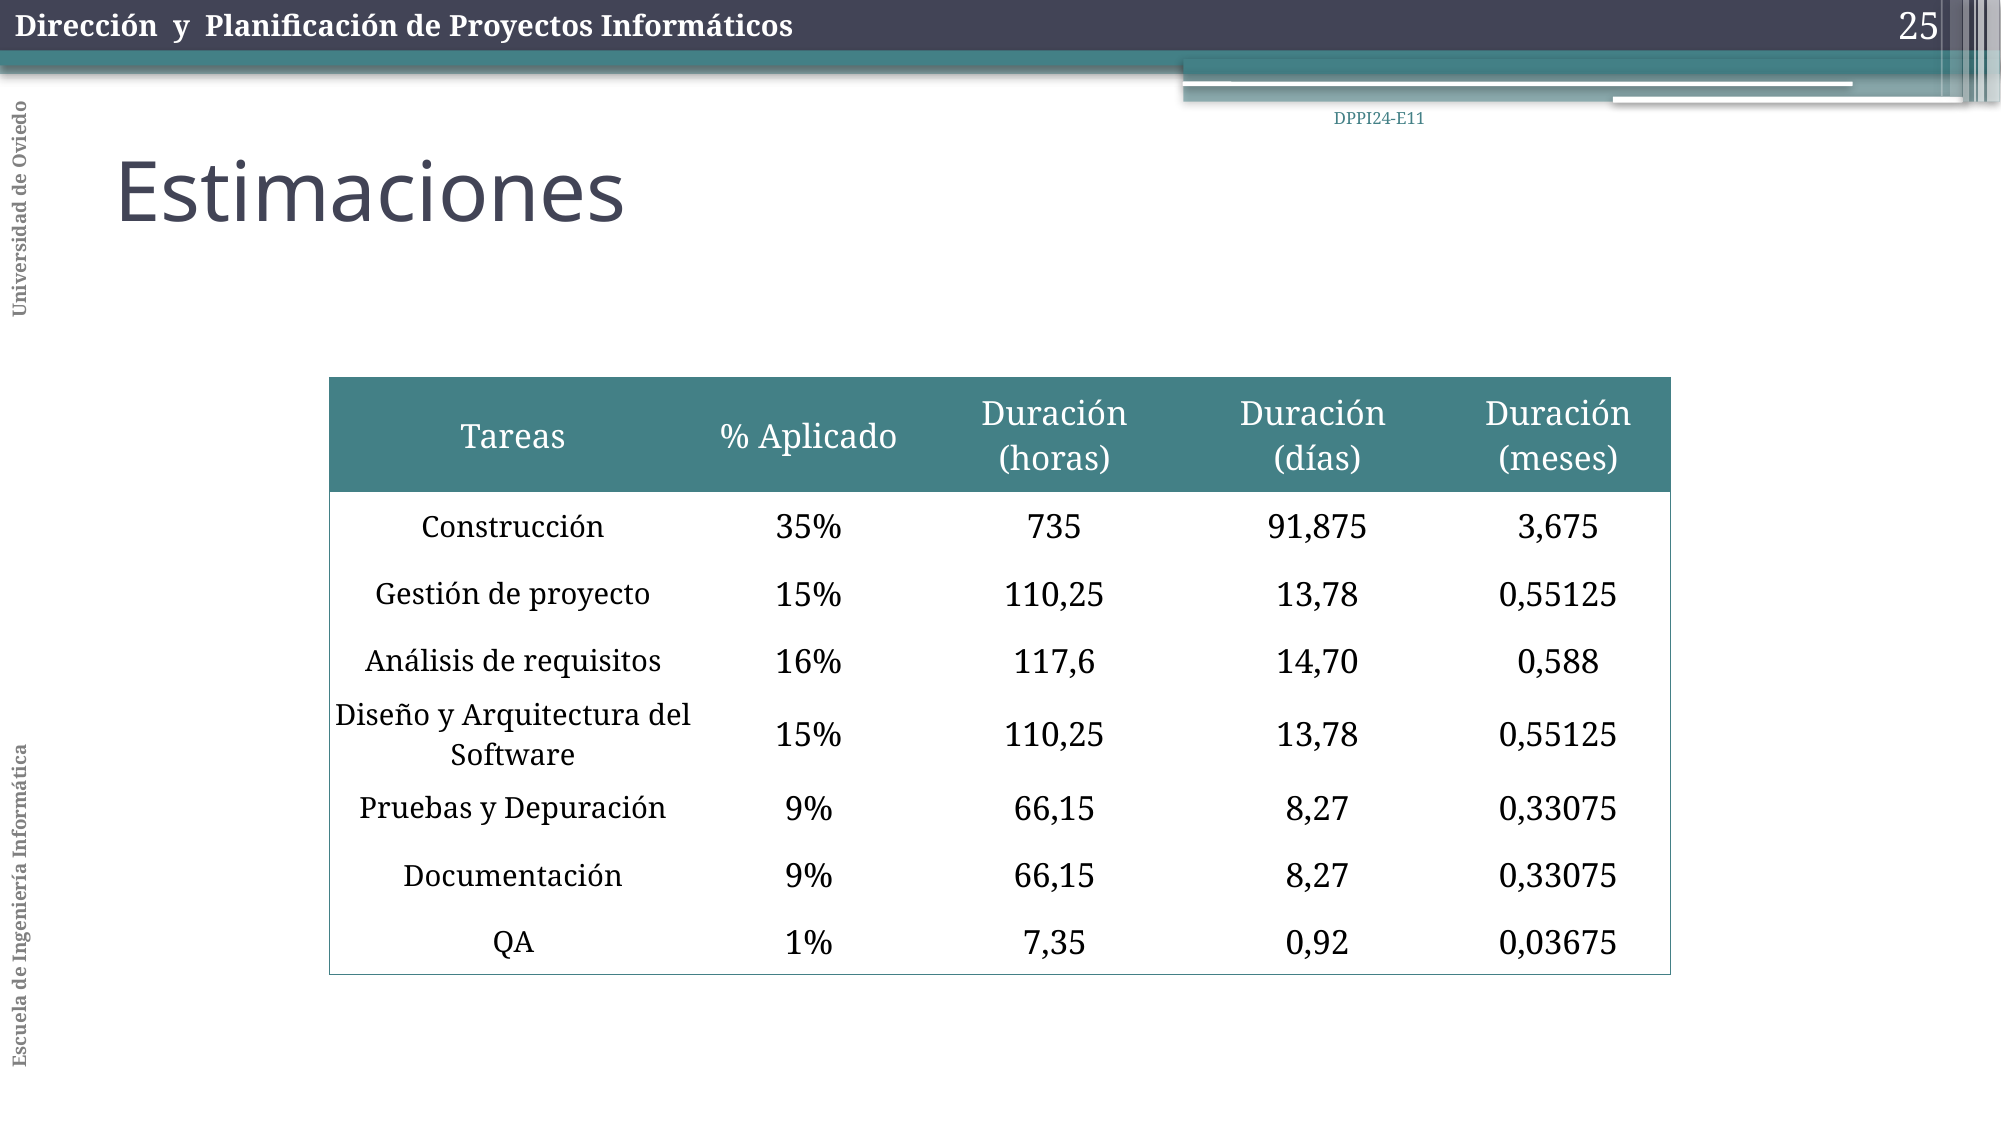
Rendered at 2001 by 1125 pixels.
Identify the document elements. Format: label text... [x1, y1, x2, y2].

table_cell 0,55125 [1446, 693, 1670, 774]
table_cell 1% [697, 908, 921, 974]
table_cell 110,25 [921, 559, 1189, 626]
table_cell Análisis de requisitos [330, 626, 697, 693]
table_header Duración (meses) [1446, 378, 1670, 492]
slide_number 25 [1788, 0, 1955, 61]
table_header Duración (días) [1189, 378, 1446, 492]
table_cell 0,55125 [1446, 559, 1670, 626]
table_cell 15% [697, 559, 921, 626]
table_cell 13,78 [1189, 559, 1446, 626]
table_cell 15% [697, 693, 921, 774]
table_cell 8,27 [1189, 841, 1446, 908]
table_cell 3,675 [1446, 492, 1670, 559]
table_cell 66,15 [921, 774, 1189, 841]
table_cell 0,33075 [1446, 774, 1670, 841]
table_cell 0,92 [1189, 908, 1446, 974]
table_cell Diseño y Arquitectura del Software [330, 693, 697, 774]
table_cell 9% [697, 841, 921, 908]
table_cell QA [330, 908, 697, 974]
table_cell Gestión de proyecto [330, 559, 697, 626]
table_cell 9% [697, 774, 921, 841]
table_cell 110,25 [921, 693, 1189, 774]
table_cell 0,33075 [1446, 841, 1670, 908]
text_box Estimaciones [99, 100, 1900, 276]
table_cell 0,03675 [1446, 908, 1670, 974]
table_cell 7,35 [921, 908, 1189, 974]
table_cell Documentación [330, 841, 697, 908]
table_cell 8,27 [1189, 774, 1446, 841]
table_cell 0,588 [1446, 626, 1670, 693]
table_cell Construcción [330, 492, 697, 559]
table_header Duración (horas) [921, 378, 1189, 492]
table_cell 16% [697, 626, 921, 693]
table_header % Aplicado [697, 378, 921, 492]
table_cell 66,15 [921, 841, 1189, 908]
table_cell 14,70 [1189, 626, 1446, 693]
table_header Tareas [330, 378, 697, 492]
table_cell 91,875 [1189, 492, 1446, 559]
table_cell 13,78 [1189, 693, 1446, 774]
table_cell Pruebas y Depuración [330, 774, 697, 841]
table_cell 735 [921, 492, 1189, 559]
table_cell 35% [697, 492, 921, 559]
table_cell 117,6 [921, 626, 1189, 693]
